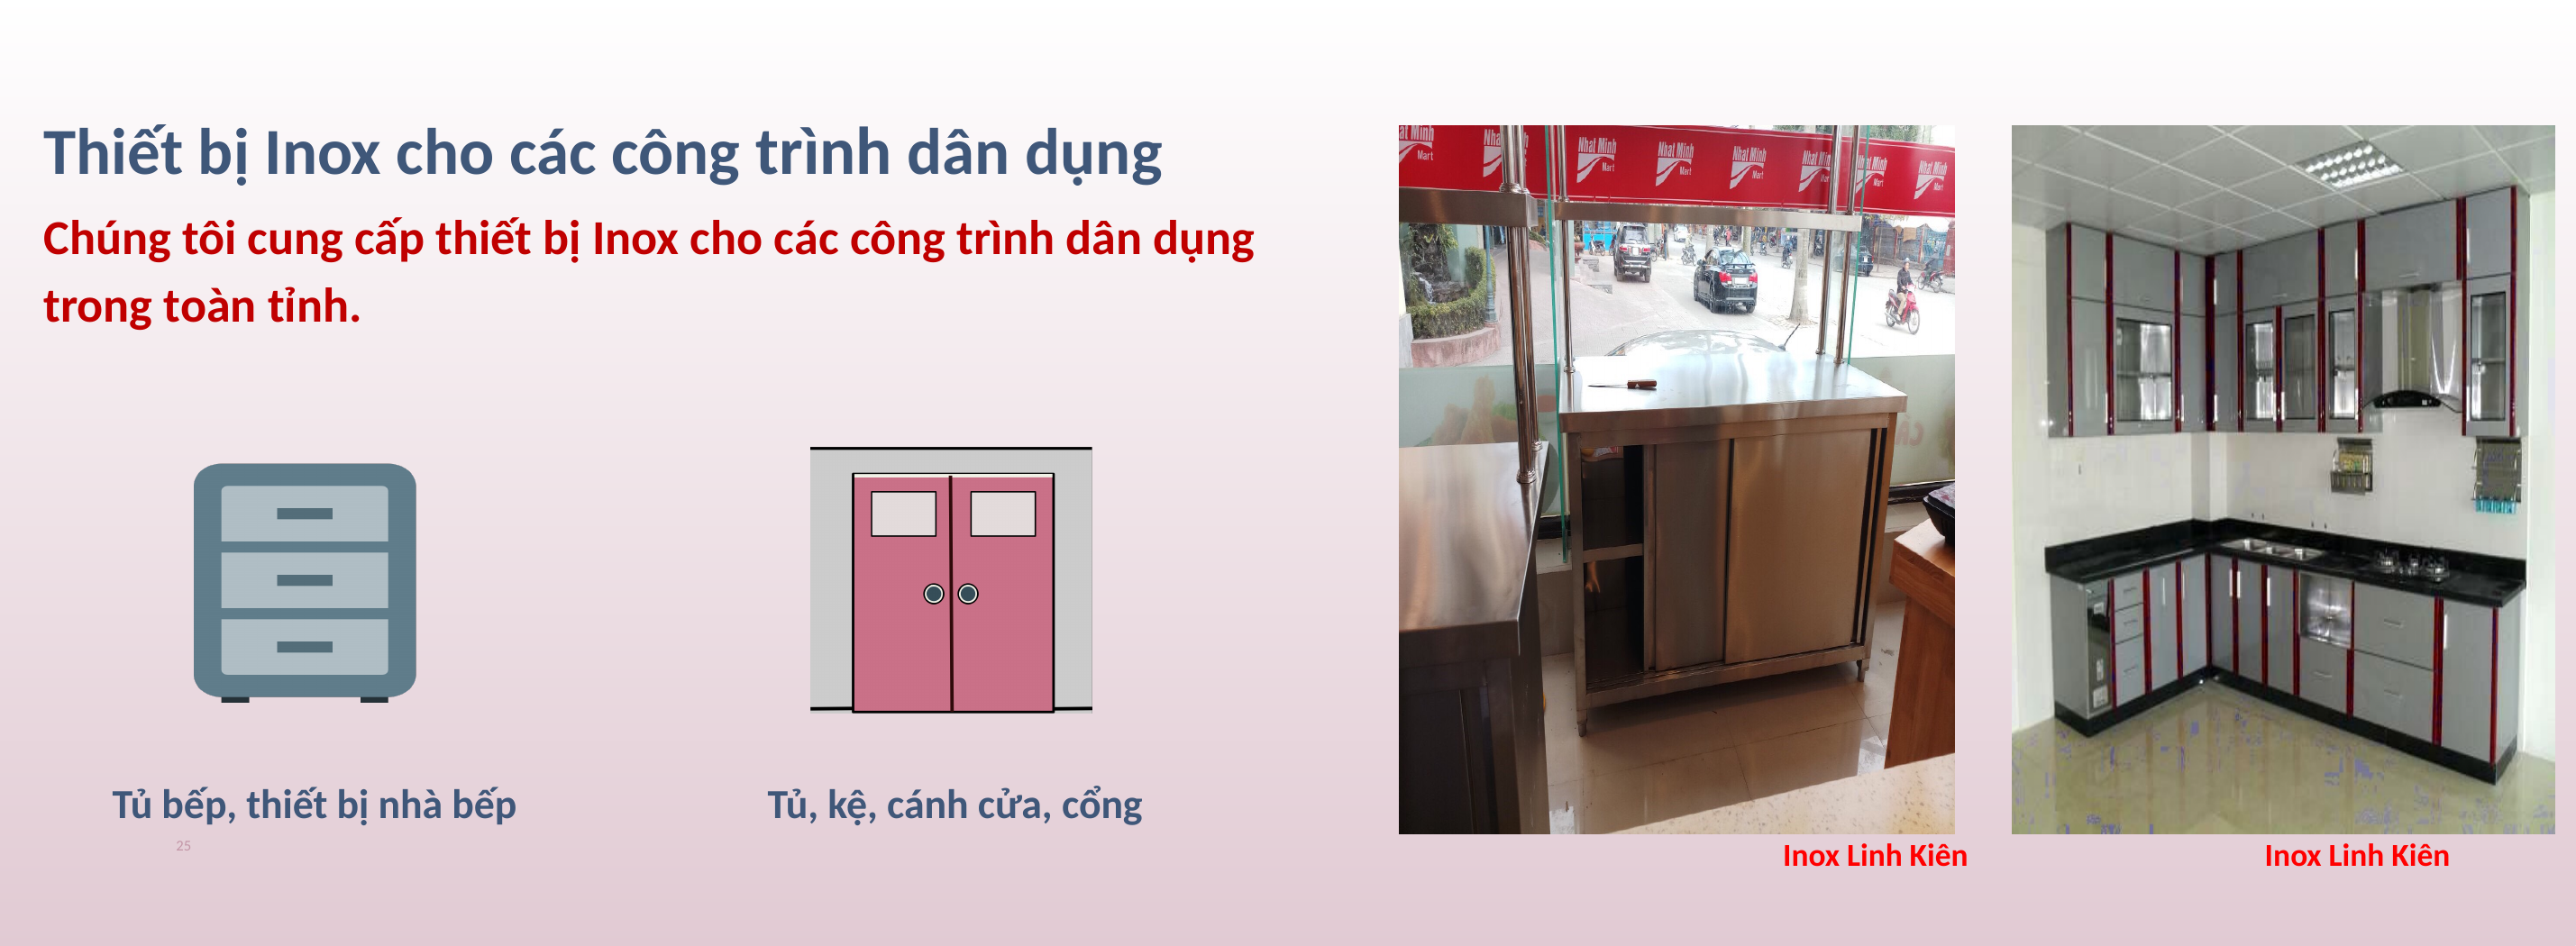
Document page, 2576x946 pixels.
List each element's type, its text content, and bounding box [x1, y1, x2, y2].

picture [138, 447, 471, 714]
slide_number 25 [135, 835, 219, 869]
footer Inox Linh Kiên [1530, 833, 1969, 880]
text_box Inox Linh Kiên [2012, 835, 2451, 880]
picture [810, 447, 1092, 714]
list Chúng tôi cung cấp thiết bị Inox cho các công trình dân dụng trong toàn tỉnh. [38, 212, 1298, 337]
title Thiết bị Inox cho các công trình dân dụng [38, 93, 1298, 189]
text_box Tủ bếp, thiết bị nhà bếp [98, 770, 537, 833]
picture [1399, 125, 1955, 835]
picture [2012, 125, 2555, 835]
text_box Tủ, kệ, cánh cửa, cổng [754, 770, 1183, 833]
